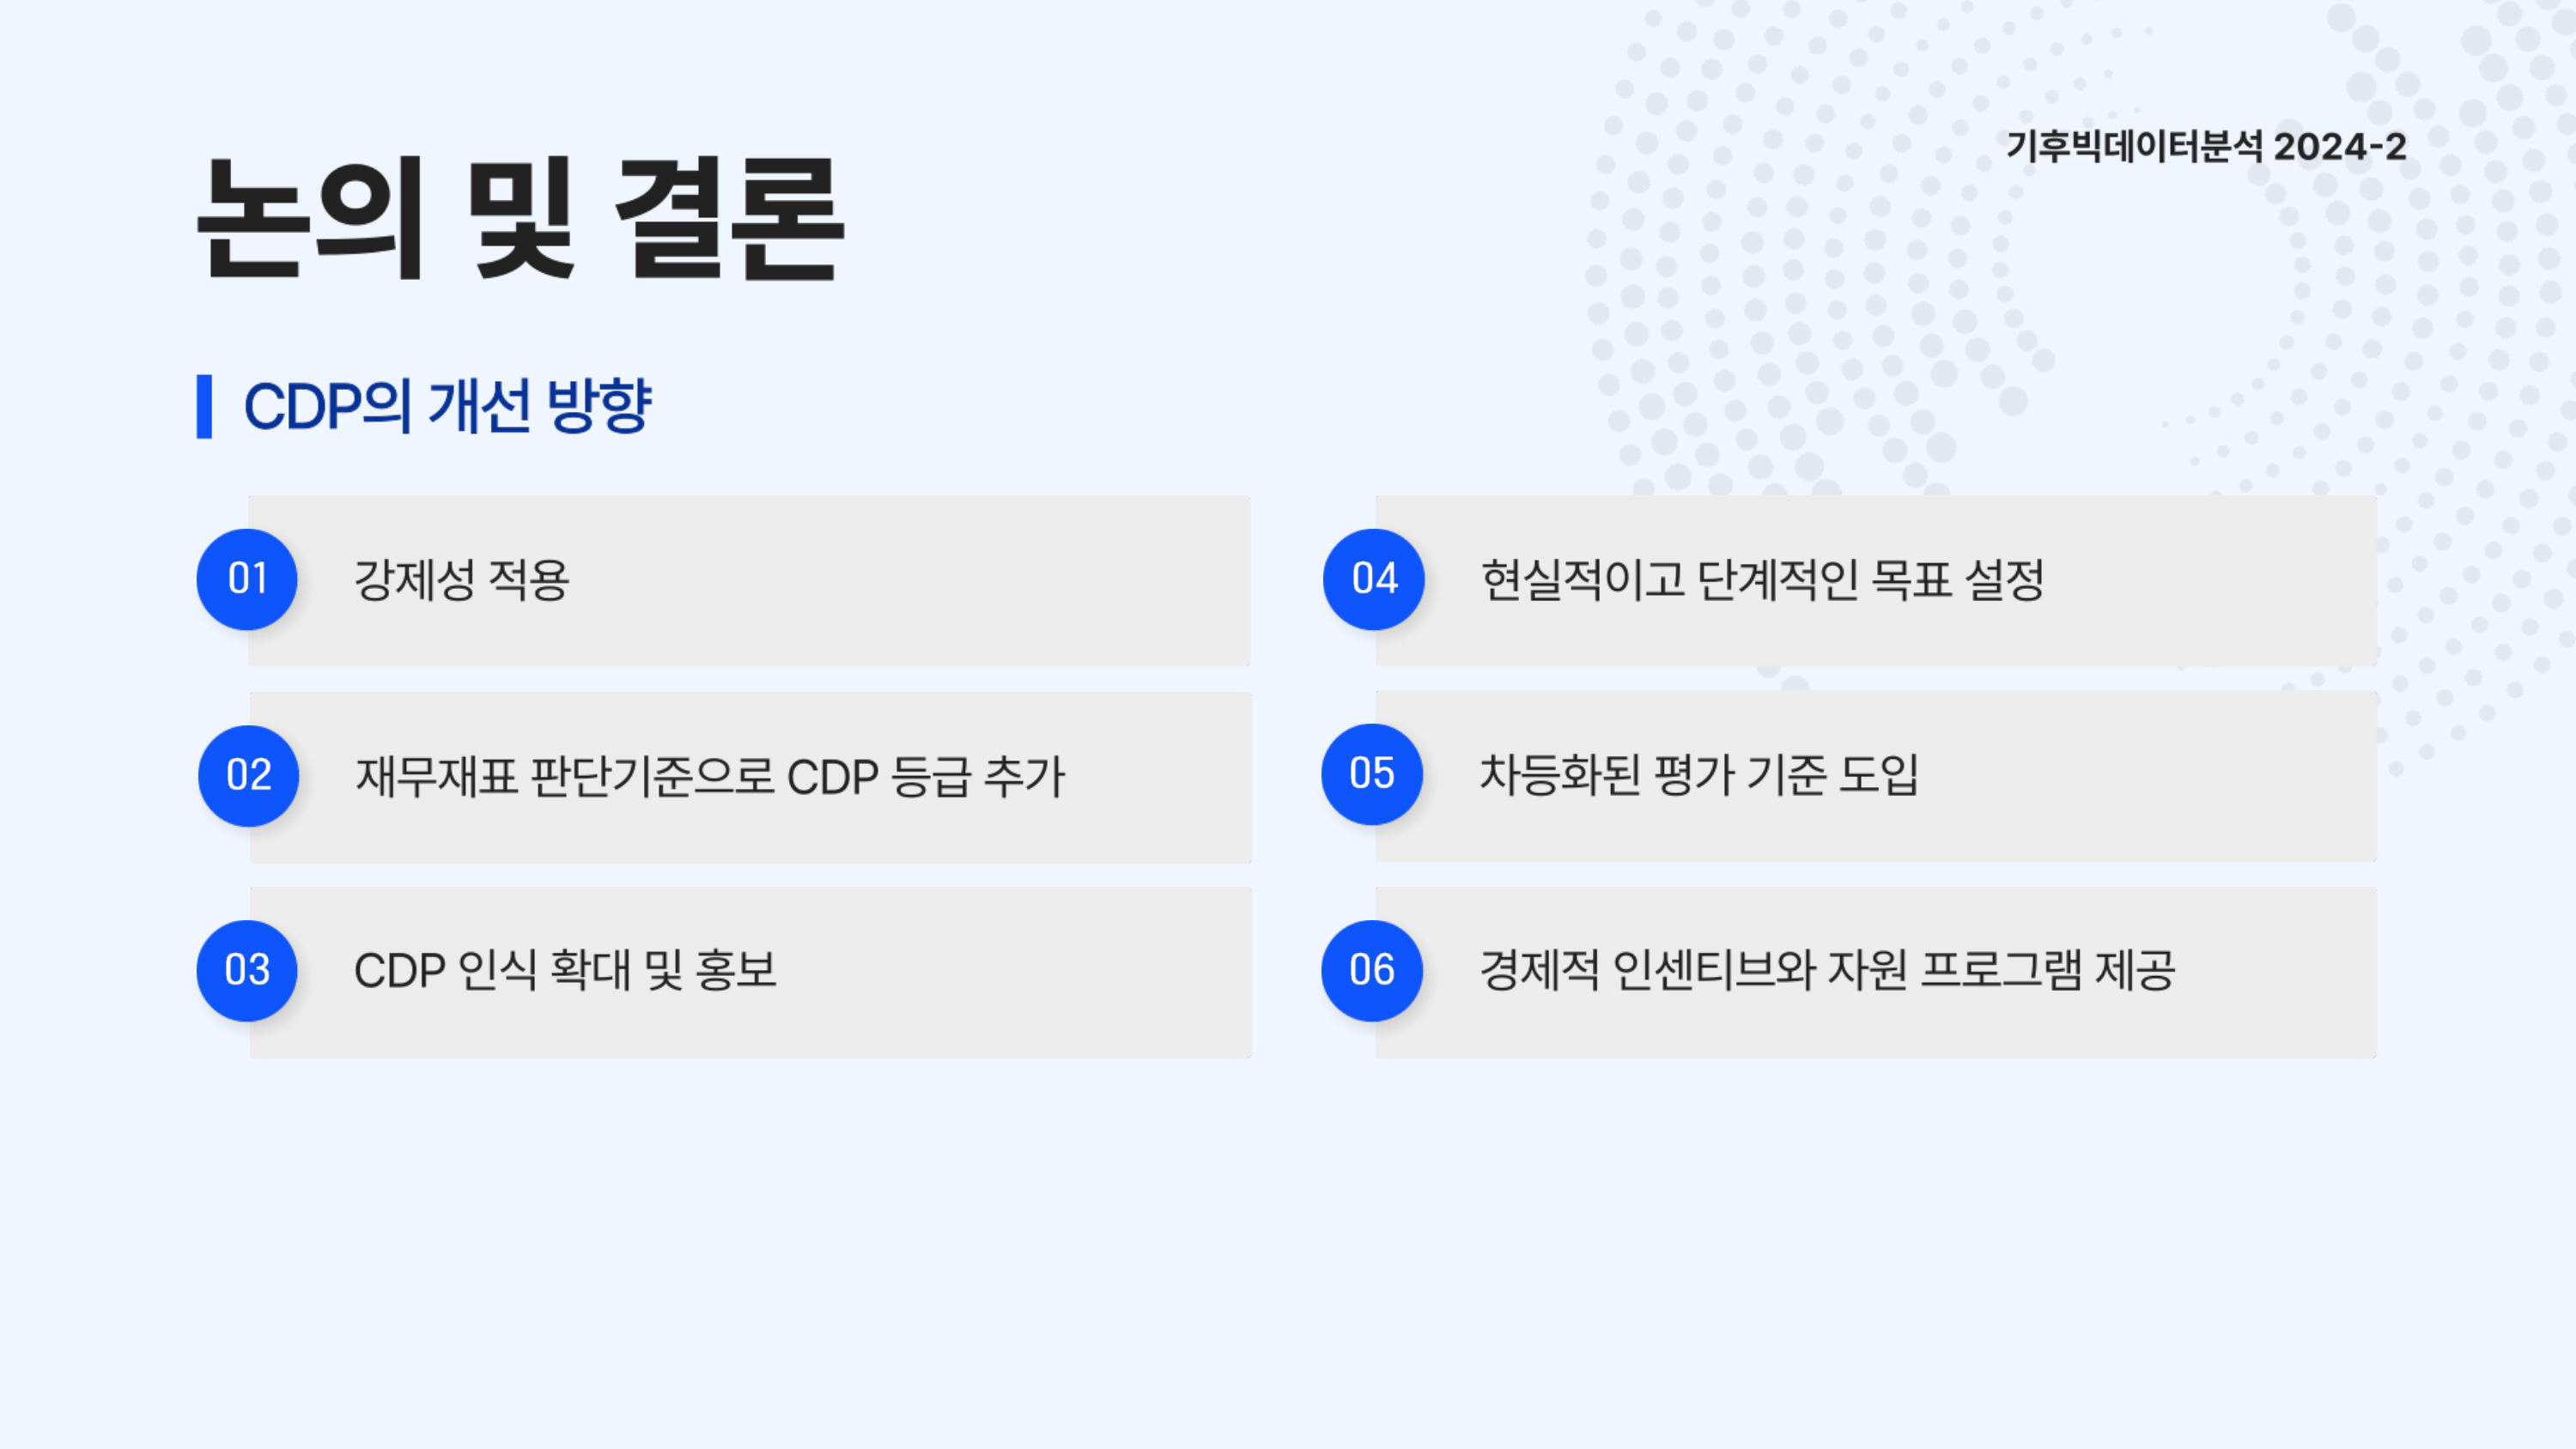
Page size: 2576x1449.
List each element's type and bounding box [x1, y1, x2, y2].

picture [151, 65, 1253, 1082]
picture [1277, 0, 2576, 1082]
